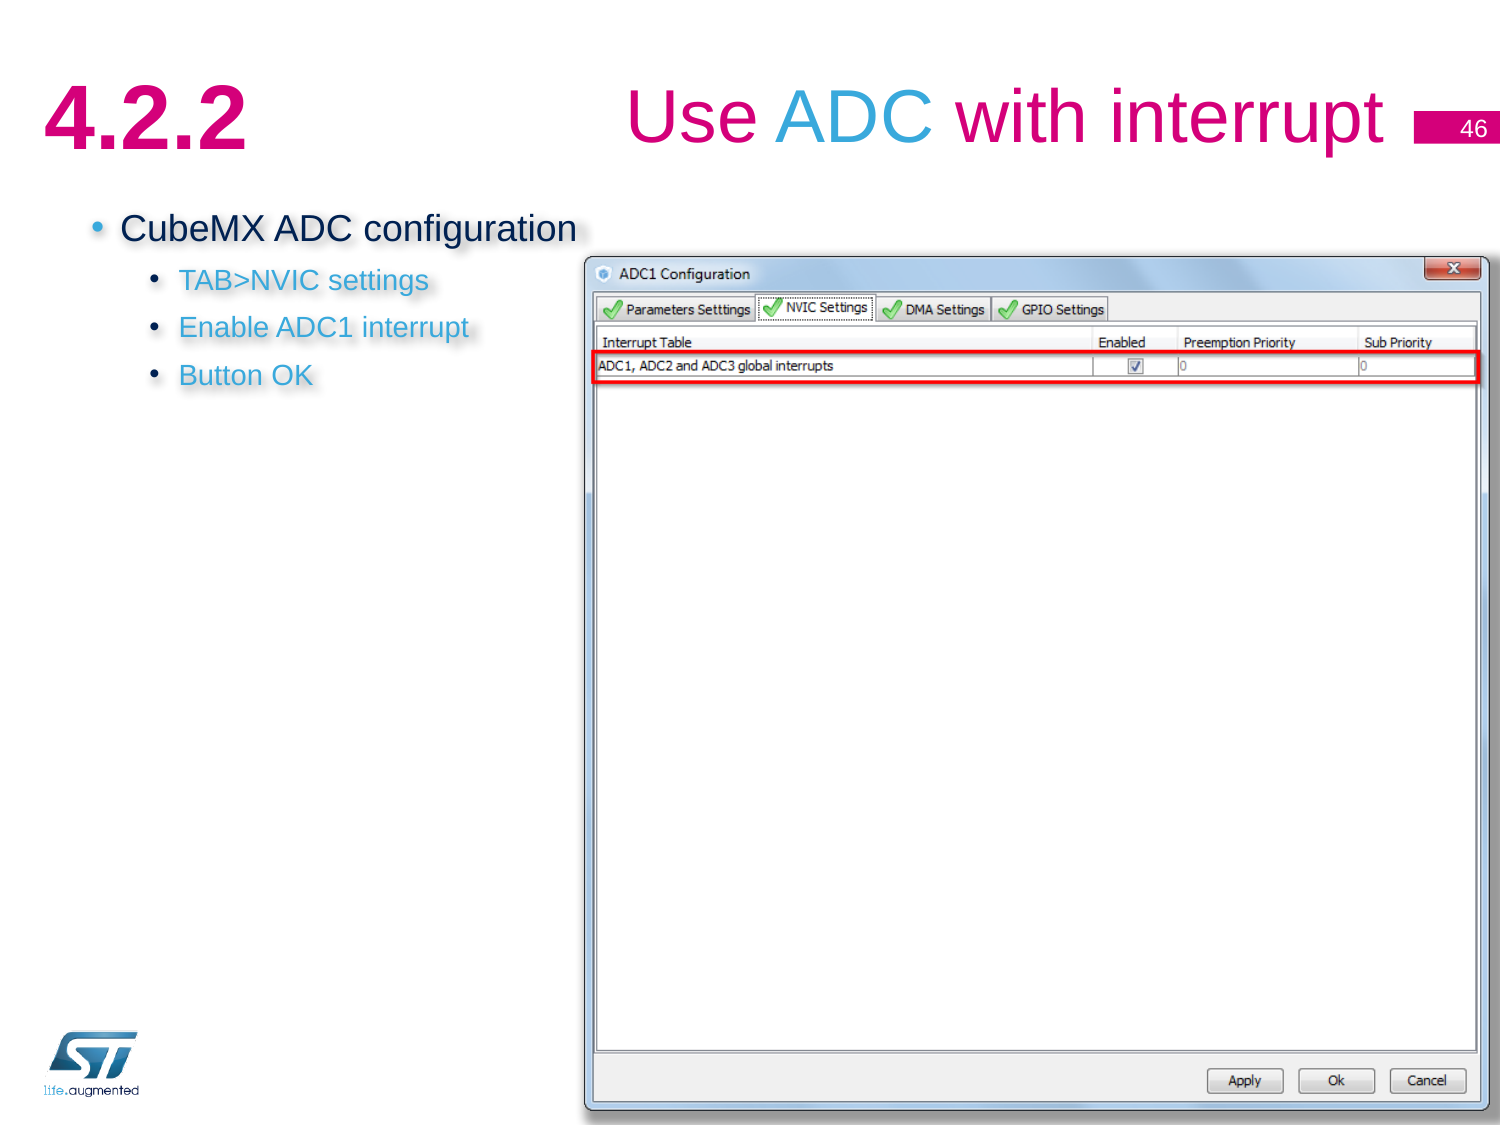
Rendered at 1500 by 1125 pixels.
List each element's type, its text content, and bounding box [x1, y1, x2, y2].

slide_number 46 [1413, 111, 1500, 144]
list CubeMX ADC configuration TAB>NVIC settings Enable ADC1 interrupt Button OK [75, 196, 1427, 593]
picture [584, 256, 1490, 1111]
text_box 4.2.2 [29, 19, 313, 207]
picture [36, 1022, 147, 1103]
title Use ADC with interrupt [74, 18, 1400, 192]
